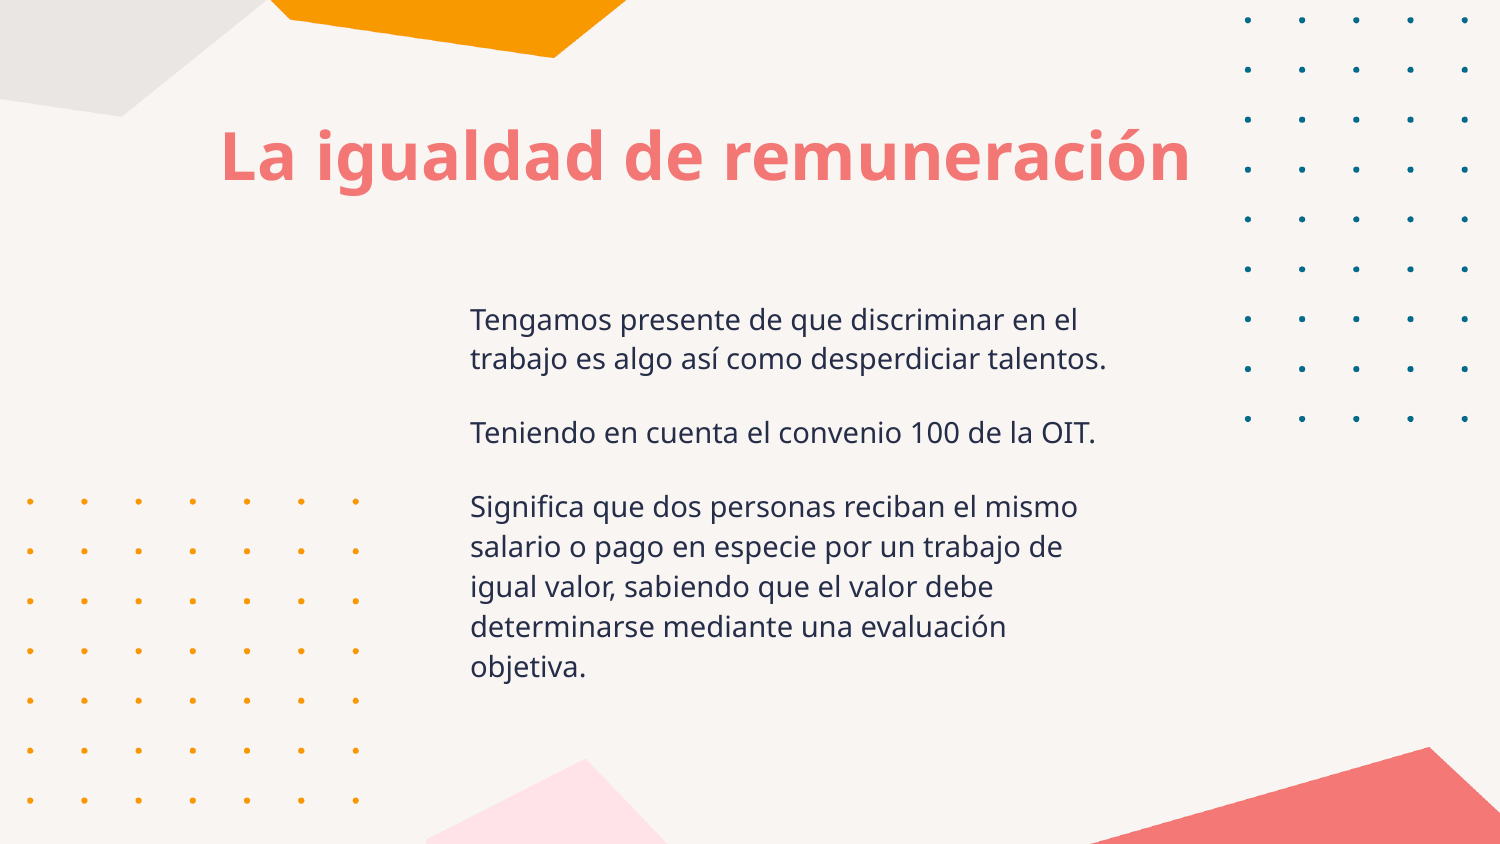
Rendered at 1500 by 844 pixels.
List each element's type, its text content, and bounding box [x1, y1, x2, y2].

picture [0, 0, 1500, 844]
subtitle Tengamos presente de que discriminar en el trabajo es algo así como desperdiciar talentos. Teniendo en cuenta el convenio 100 de la OIT. Significa que dos personas reciban el mismo salario o pago en especie por un trabajo de igual valor, sabiendo que el valor debe determinarse mediante una evaluación objetiva. [454, 410, 1136, 569]
title La igualdad de remuneración [150, 98, 1263, 210]
